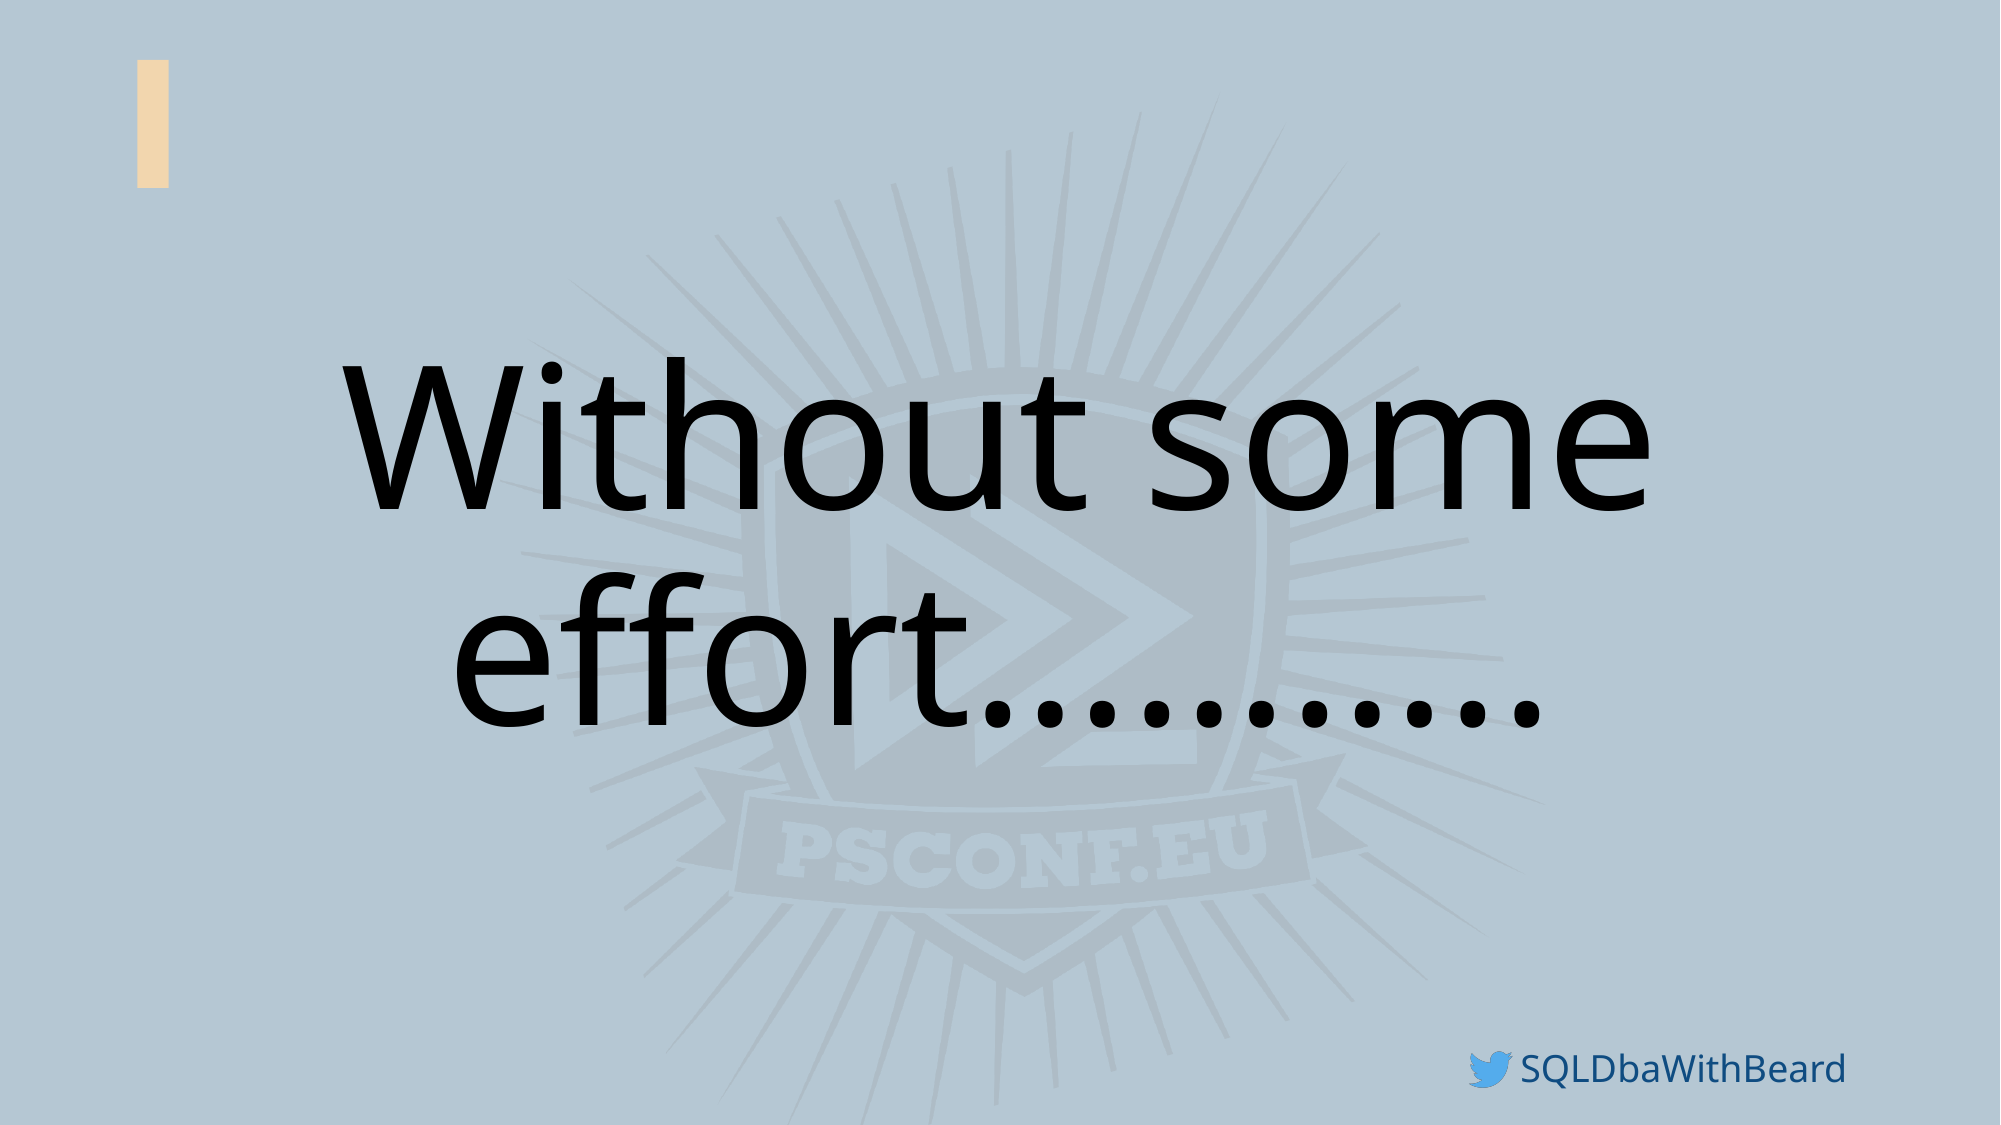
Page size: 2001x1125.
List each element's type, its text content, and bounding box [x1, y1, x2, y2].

list Without some effort……….. [135, 329, 1865, 563]
picture [1458, 1037, 1523, 1103]
footer SQLDbaWithBeard [1505, 1037, 1956, 1098]
